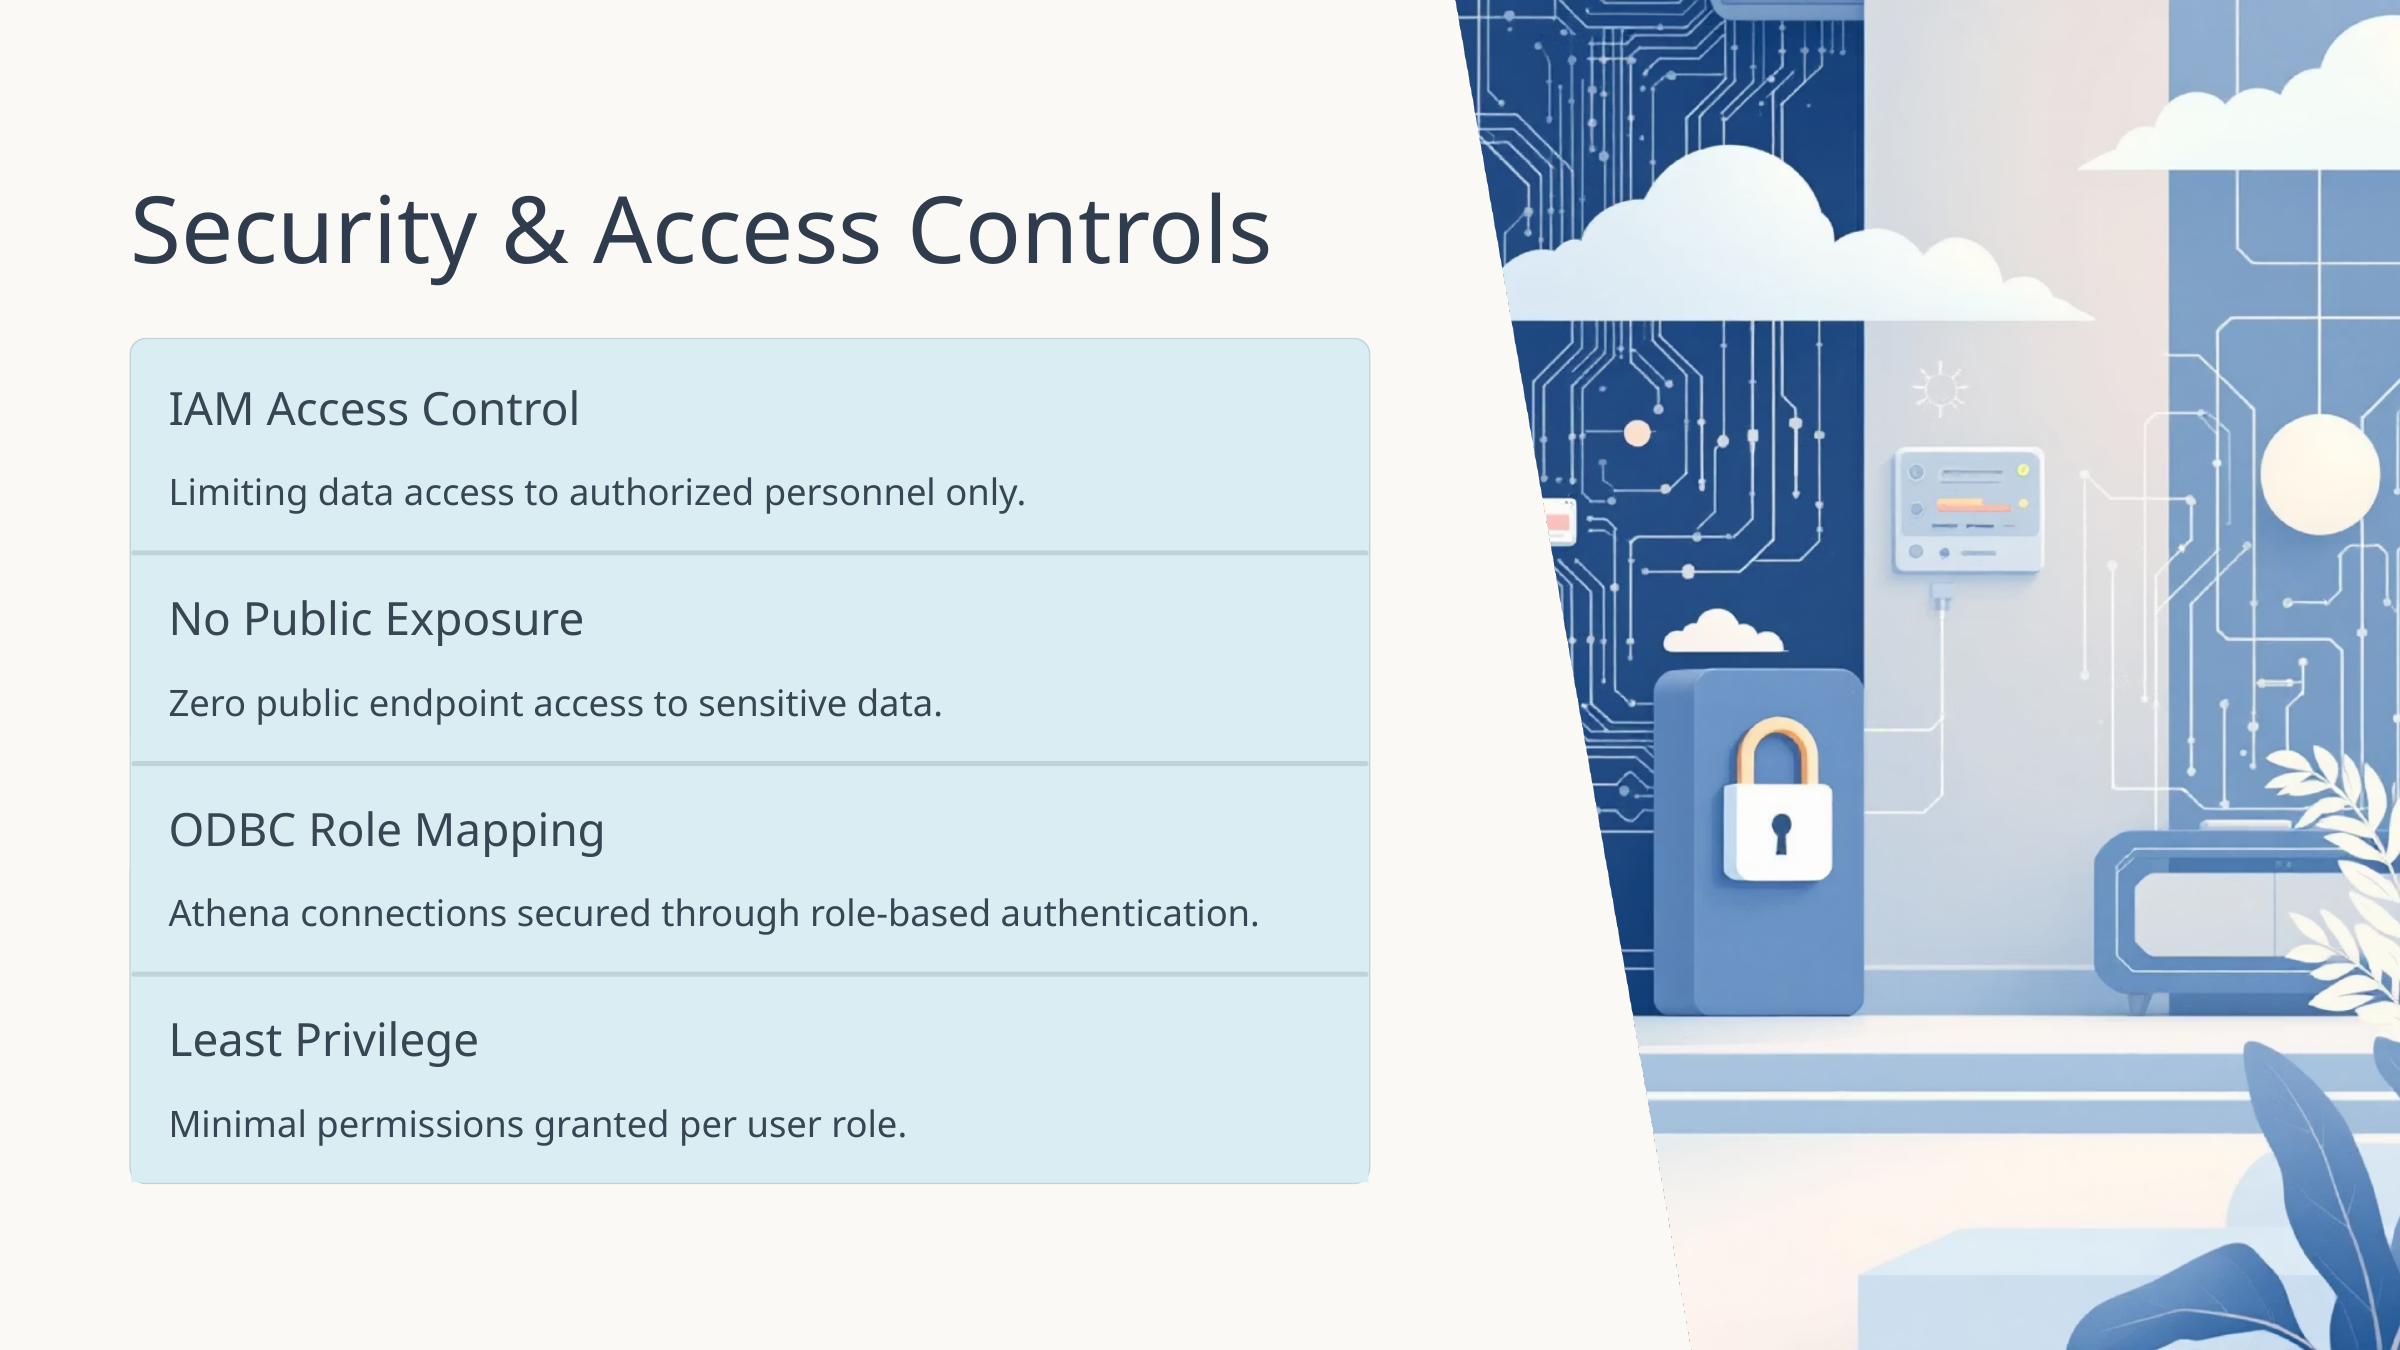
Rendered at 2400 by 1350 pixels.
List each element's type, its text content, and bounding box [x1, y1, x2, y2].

text_box Limiting data access to authorized personnel only. [168, 457, 1332, 514]
text_box [131, 550, 1369, 556]
text_box No Public Exposure [168, 587, 634, 646]
text_box [131, 339, 1369, 550]
text_box [131, 765, 1369, 971]
text_box Minimal permissions granted per user role. [168, 1089, 1332, 1146]
text_box [131, 761, 1369, 767]
text_box Zero public endpoint access to sensitive data. [168, 668, 1332, 724]
text_box ODBC Role Mapping [168, 798, 634, 857]
text_box [131, 555, 1369, 761]
text_box Security & Access Controls [130, 166, 1287, 283]
text_box [131, 971, 1369, 977]
text_box Athena connections secured through role-based authentication. [168, 878, 1332, 935]
picture [1454, 0, 2400, 1350]
text_box Least Privilege [168, 1008, 634, 1067]
text_box IAM Access Control [168, 376, 634, 435]
text_box [130, 338, 1370, 1173]
text_box [131, 976, 1369, 1183]
